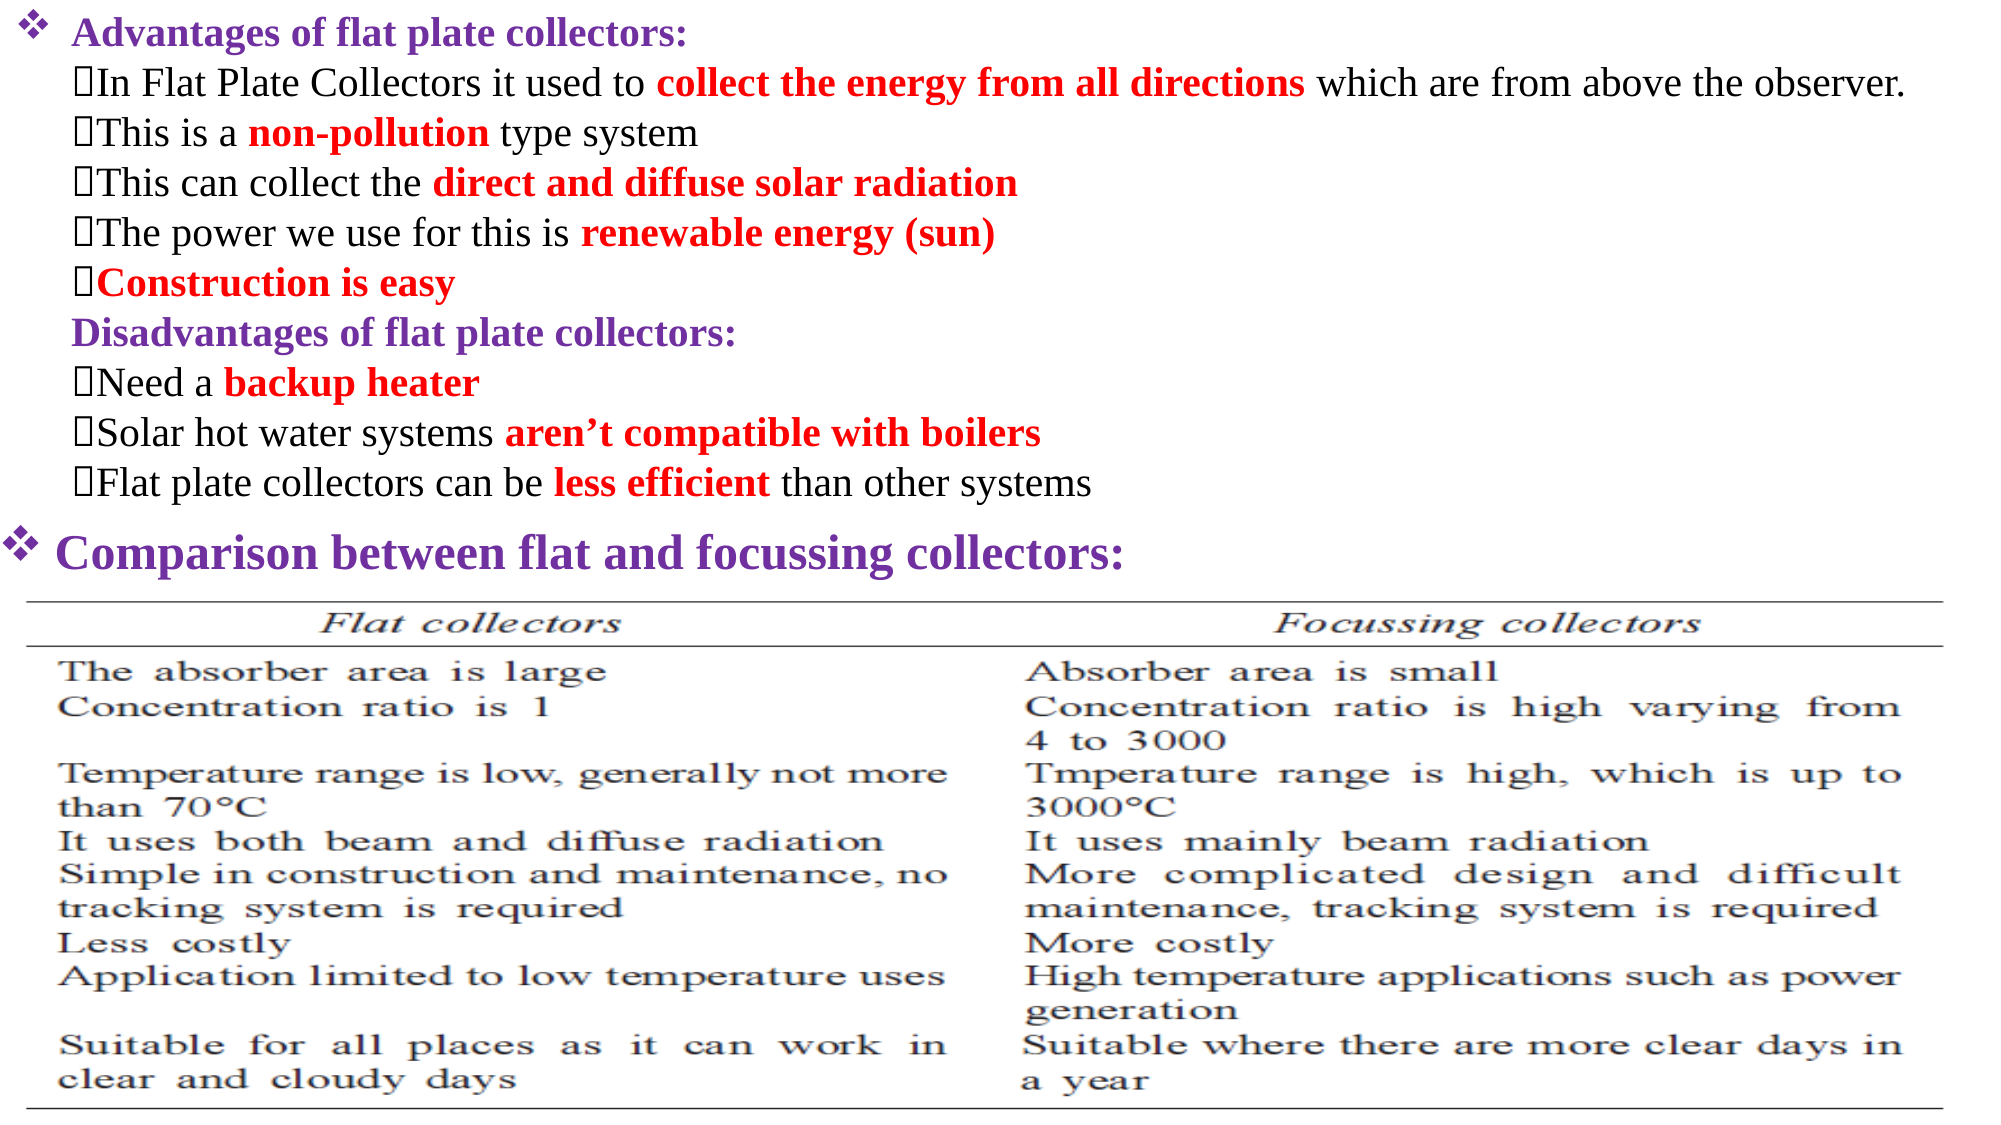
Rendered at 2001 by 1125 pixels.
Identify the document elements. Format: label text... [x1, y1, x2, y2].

text_box Comparison between flat and focussing collectors: [0, 511, 1951, 587]
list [0, 587, 2000, 1125]
text_box Advantages of flat plate collectors: In Flat Plate Collectors it used to collect the energy from all directions which are from above the observer. This is a non-pollution type system This can collect the direct and diffuse solar radiation The power we use for this is renewable energy (sun) Construction is easy Disadvantages of flat plate collectors: Need a backup heater Solar hot water systems aren’t compatible with boilers Flat plate collectors can be less efficient than other systems [0, 0, 2000, 563]
